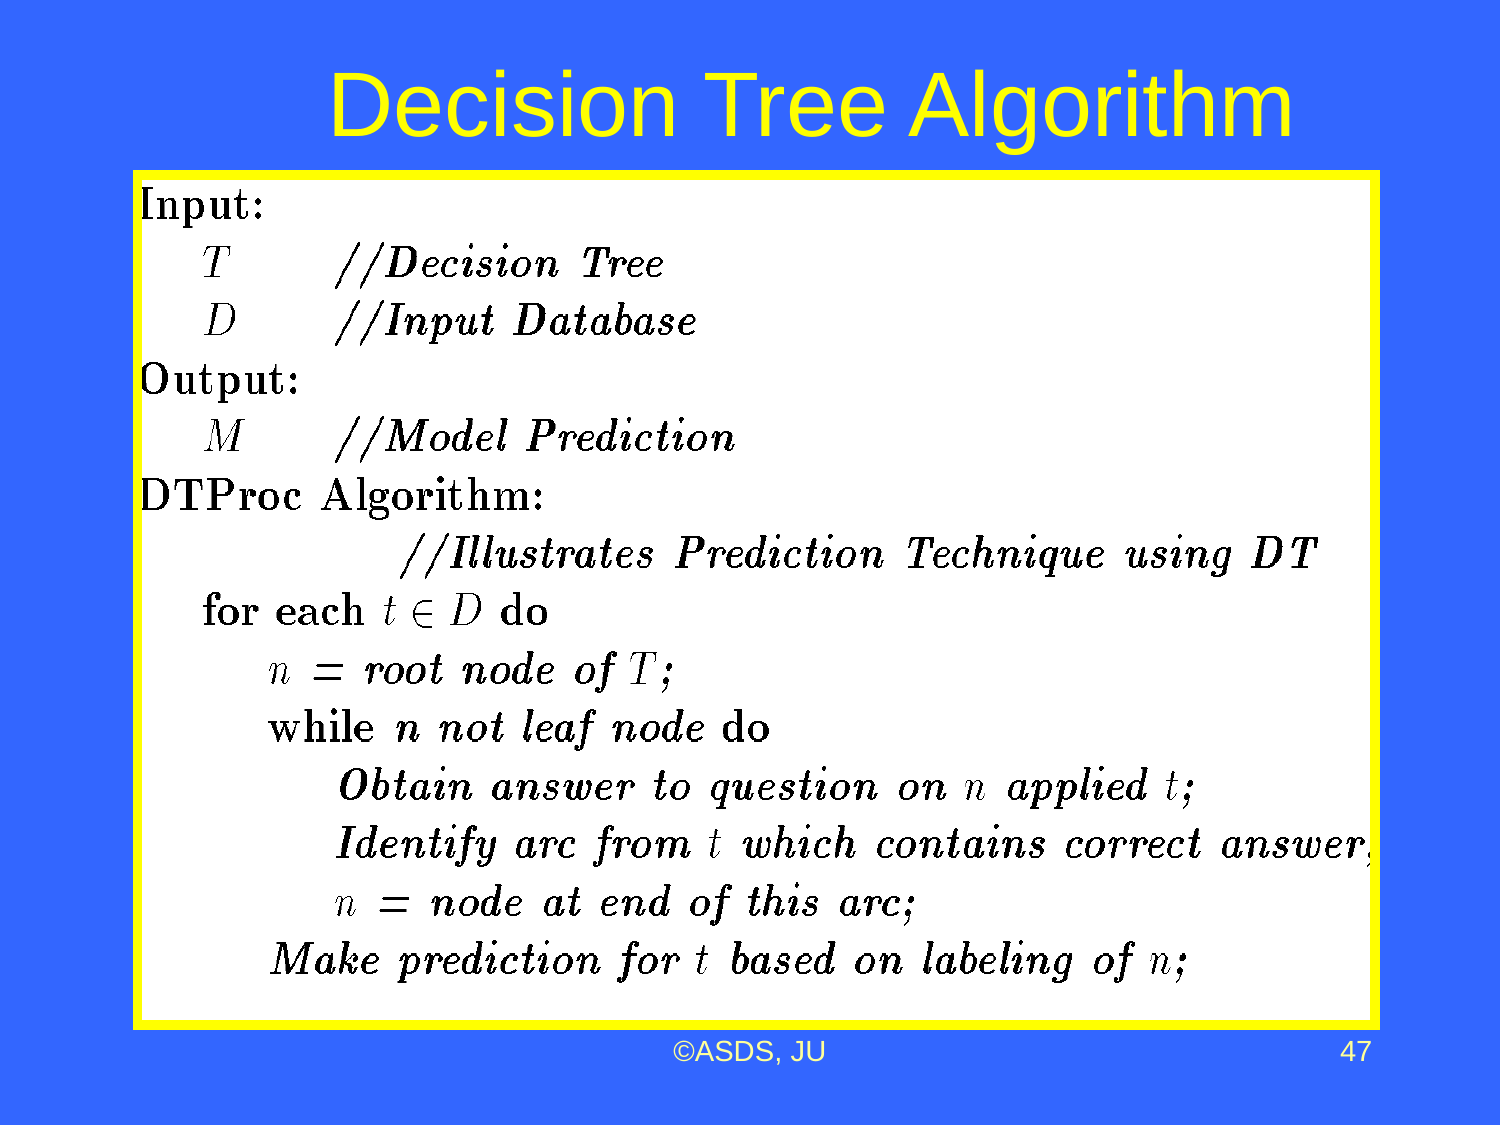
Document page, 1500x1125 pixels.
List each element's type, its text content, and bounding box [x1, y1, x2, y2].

footer ©ASDS, JU [511, 1034, 988, 1101]
picture [137, 174, 1376, 1026]
title Decision Tree Algorithm [49, 0, 1500, 201]
slide_number 47 [1074, 1024, 1388, 1101]
